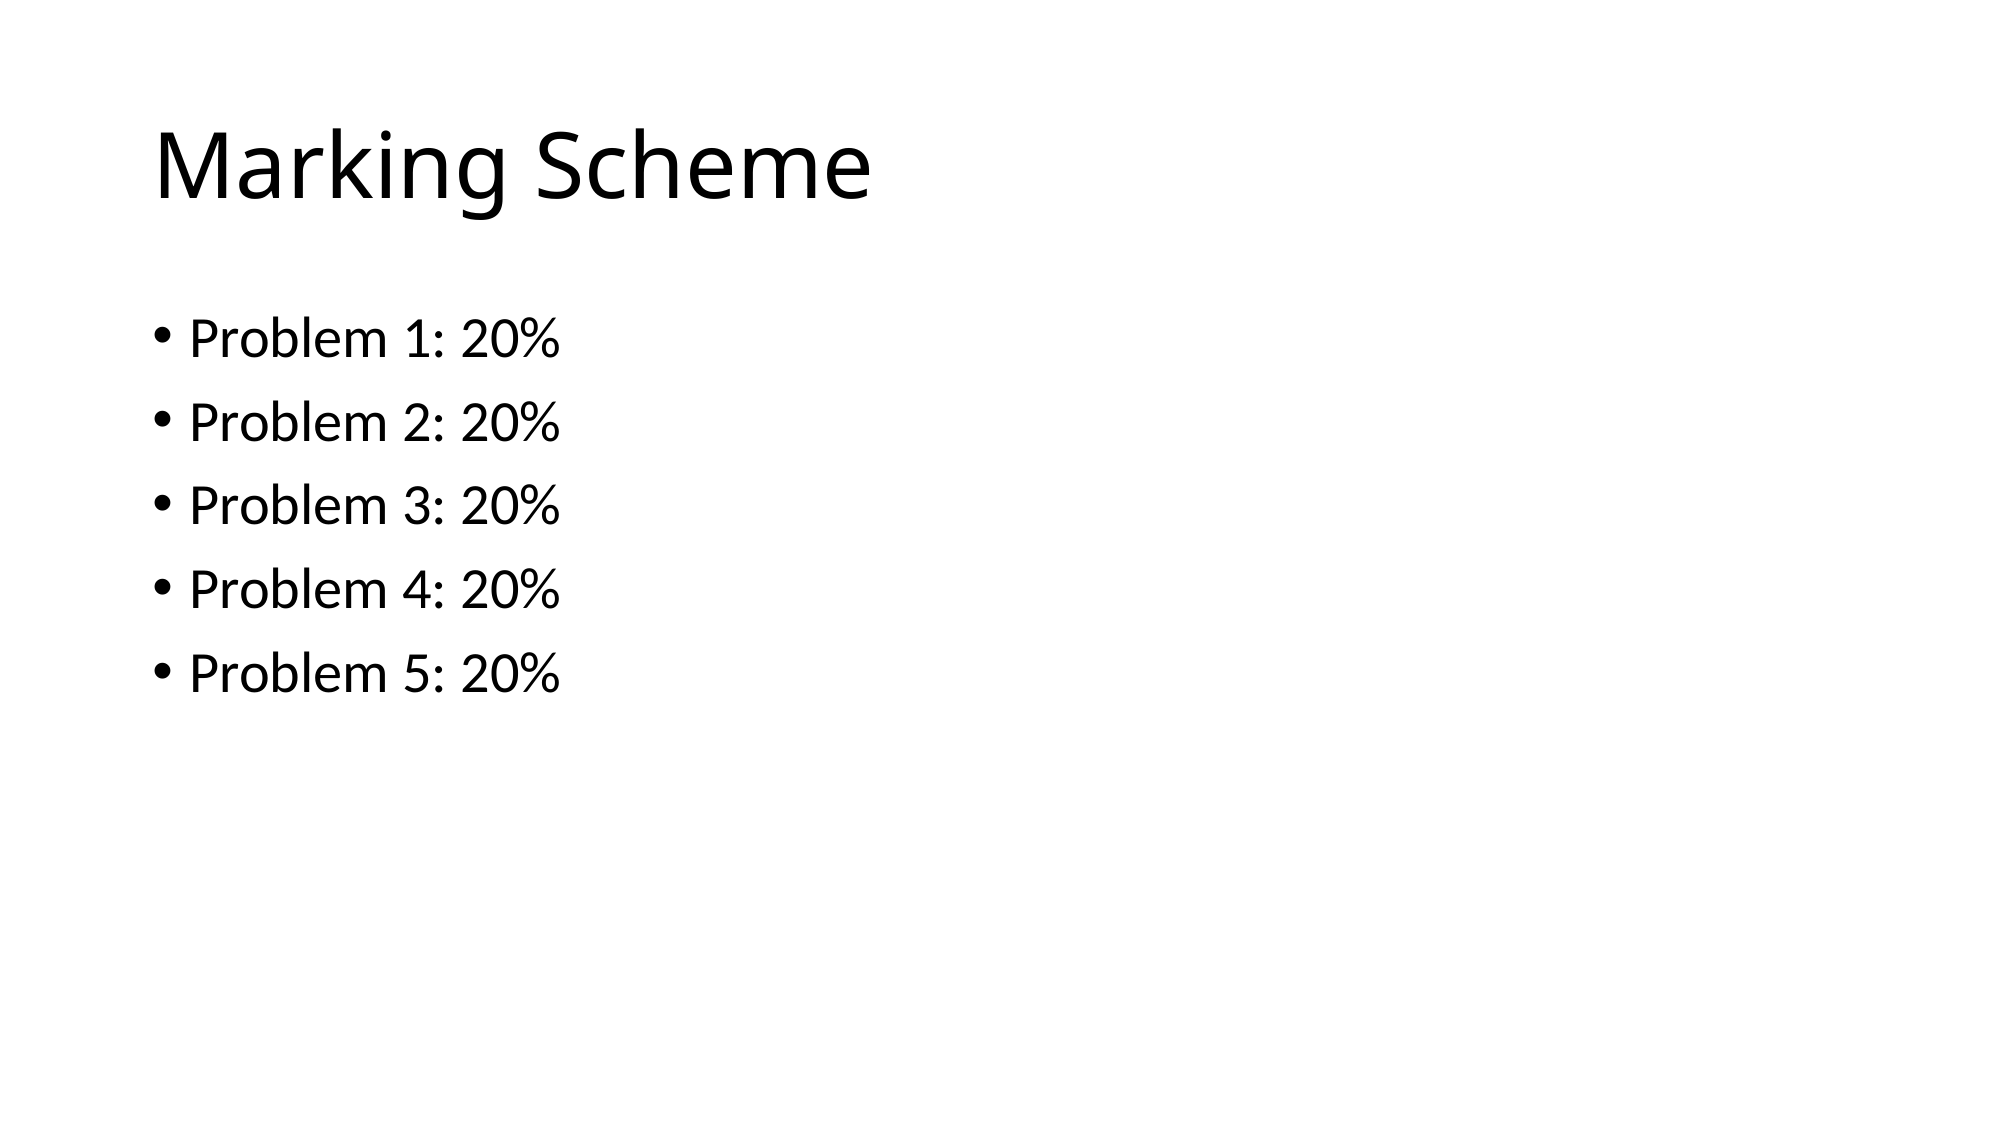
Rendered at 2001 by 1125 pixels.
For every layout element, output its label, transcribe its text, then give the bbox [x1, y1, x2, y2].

title Marking Scheme [137, 59, 1863, 278]
list Problem 1: 20% Problem 2: 20% Problem 3: 20% Problem 4: 20% Problem 5: 20% [137, 299, 1863, 1014]
